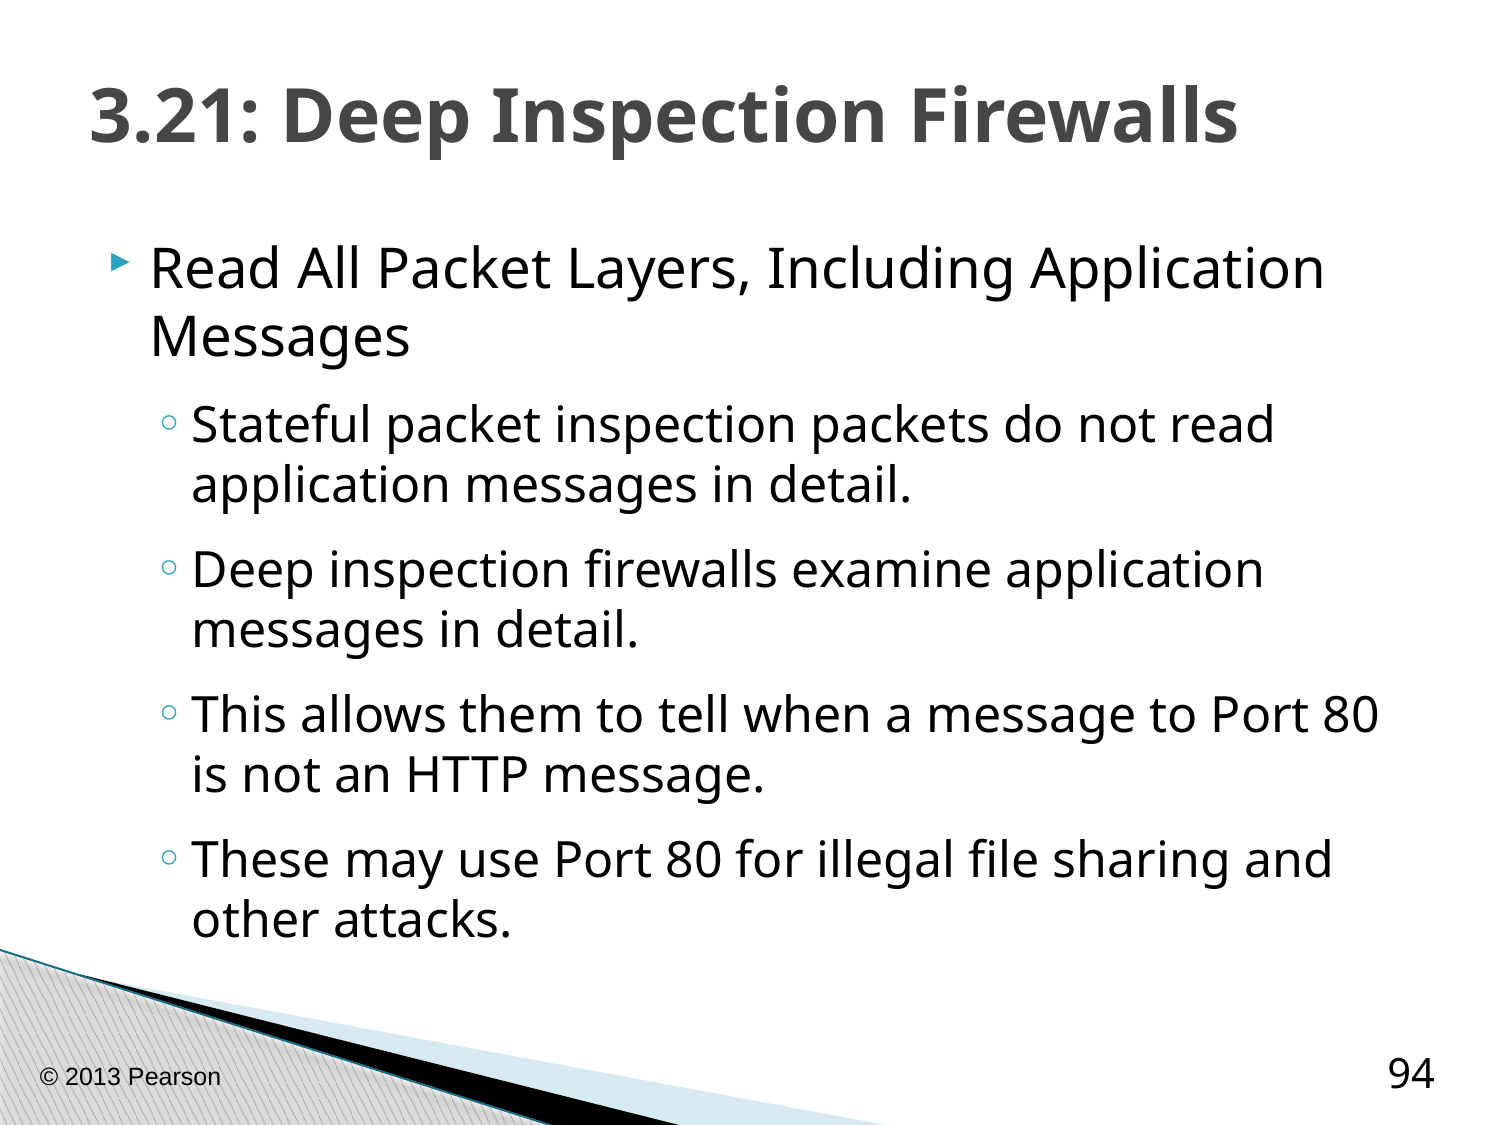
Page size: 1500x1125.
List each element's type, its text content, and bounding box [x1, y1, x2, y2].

list Read All Packet Layers, Including Application Messages Stateful packet inspection packets do not read application messages in detail. Deep inspection firewalls examine application messages in detail. This allows them to tell when a message to Port 80 is not an HTTP message. These may use Port 80 for illegal file sharing and other attacks. [74, 224, 1426, 968]
title 3.21: Deep Inspection Firewalls [75, 50, 1425, 175]
slide_number 94 [1325, 1051, 1450, 1112]
footer © 2013 Pearson [24, 1050, 238, 1098]
